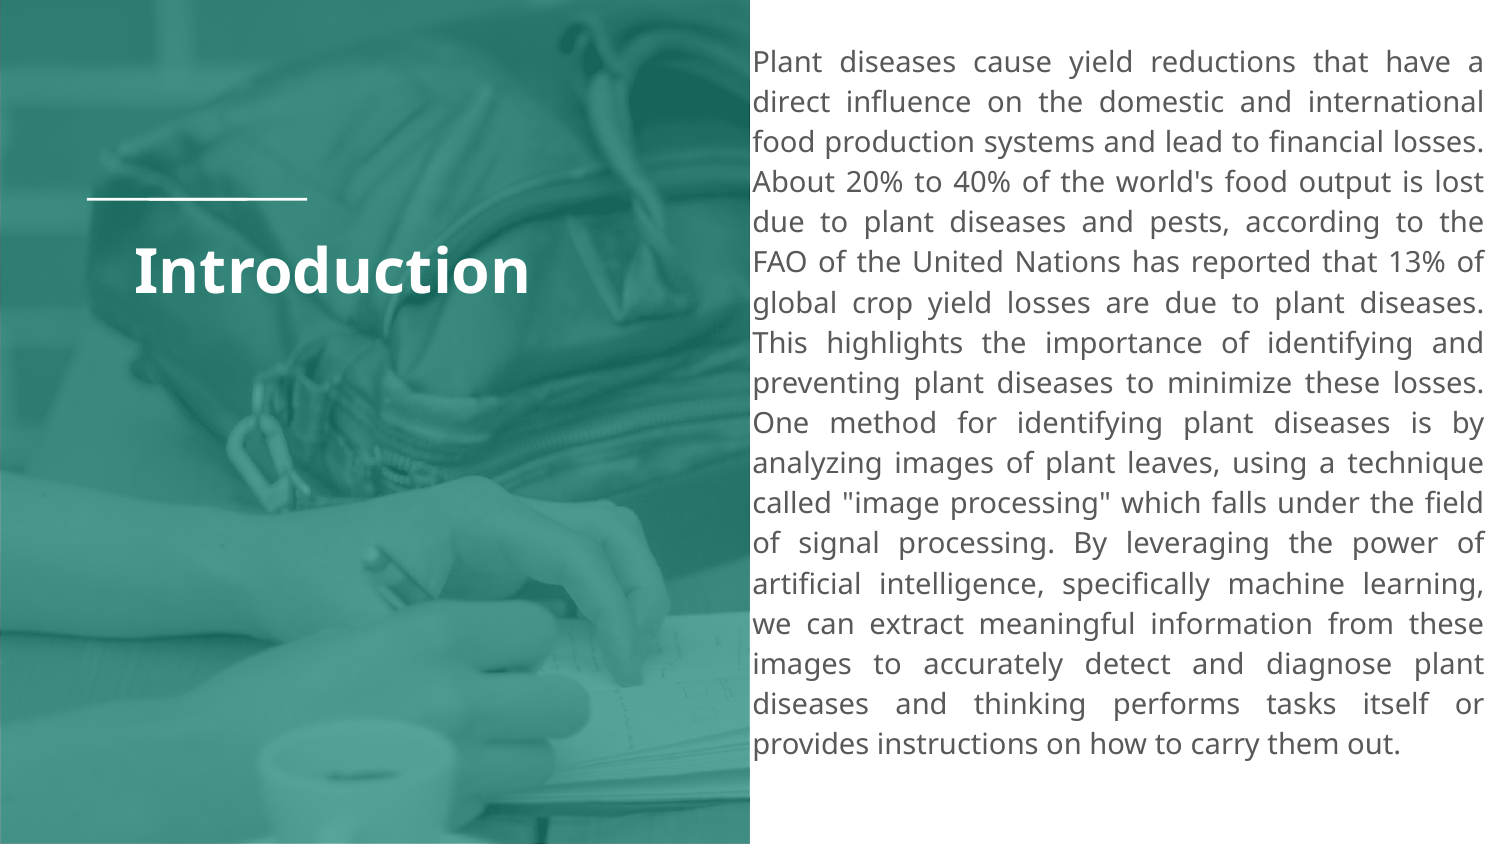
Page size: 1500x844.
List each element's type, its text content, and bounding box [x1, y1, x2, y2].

title Introduction [119, 216, 662, 494]
list Plant diseases cause yield reductions that have a direct influence on the domestic and international food production systems and lead to financial losses. About 20% to 40% of the world's food output is lost due to plant diseases and pests, according to the FAO of the United Nations has reported that 13% of global crop yield losses are due to plant diseases. This highlights the importance of identifying and preventing plant diseases to minimize these losses. One method for identifying plant diseases is by analyzing images of plant leaves, using a technique called "image processing" which falls under the field of signal processing. By leveraging the power of artificial intelligence, specifically machine learning, we can extract meaningful information from these images to accurately detect and diagnose plant diseases and thinking performs tasks itself or provides instructions on how to carry them out. [737, 22, 1500, 844]
